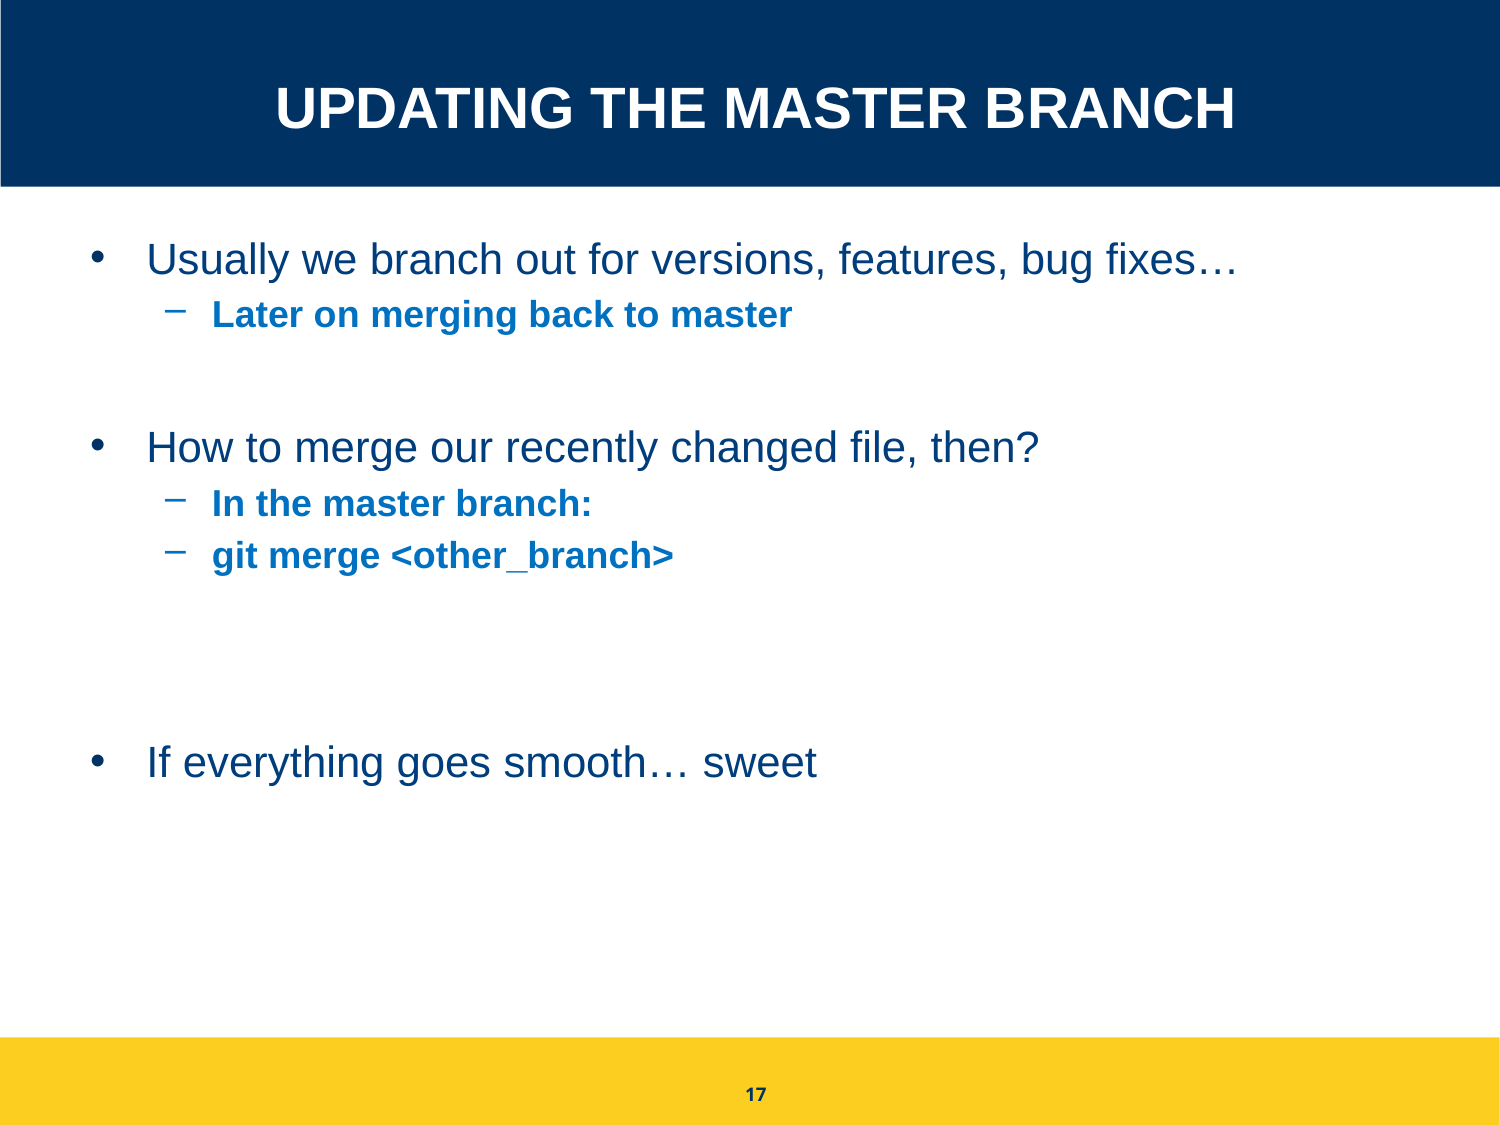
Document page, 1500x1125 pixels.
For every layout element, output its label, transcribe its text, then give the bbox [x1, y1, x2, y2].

slide_number 17 [599, 1074, 913, 1125]
title Updating the Master Branch [74, 23, 1438, 187]
list Usually we branch out for versions, features, bug fixes… Later on merging back to master How to merge our recently changed file, then? In the master branch: git merge <other_branch> If everything goes smooth… sweet [74, 222, 1438, 1044]
